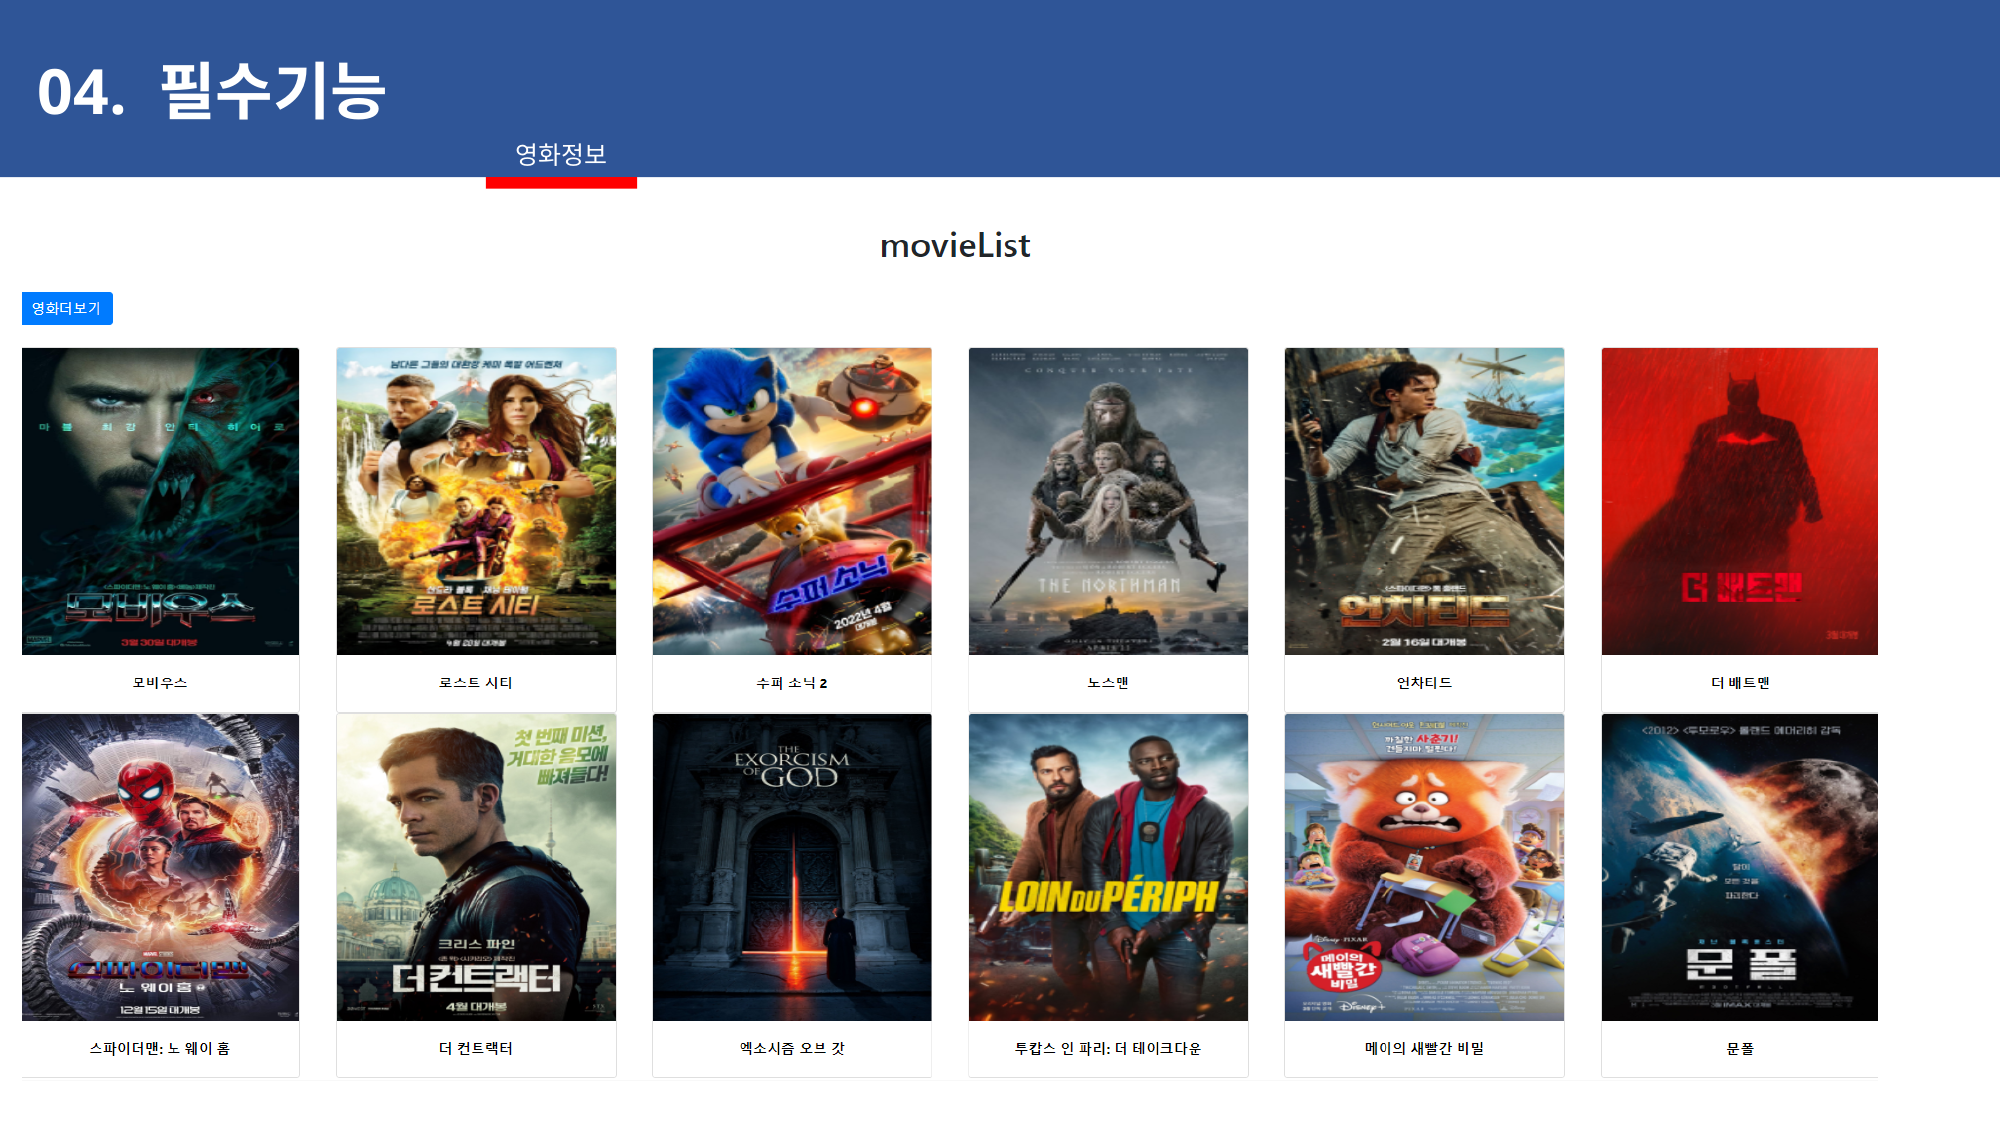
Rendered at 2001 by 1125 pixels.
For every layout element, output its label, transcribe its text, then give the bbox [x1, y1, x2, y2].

text_box 04. 필수기능 [23, 44, 403, 135]
text_box [0, 0, 2000, 178]
text_box [485, 176, 638, 190]
text_box 영화정보 [485, 131, 638, 176]
picture [21, 202, 1878, 1081]
